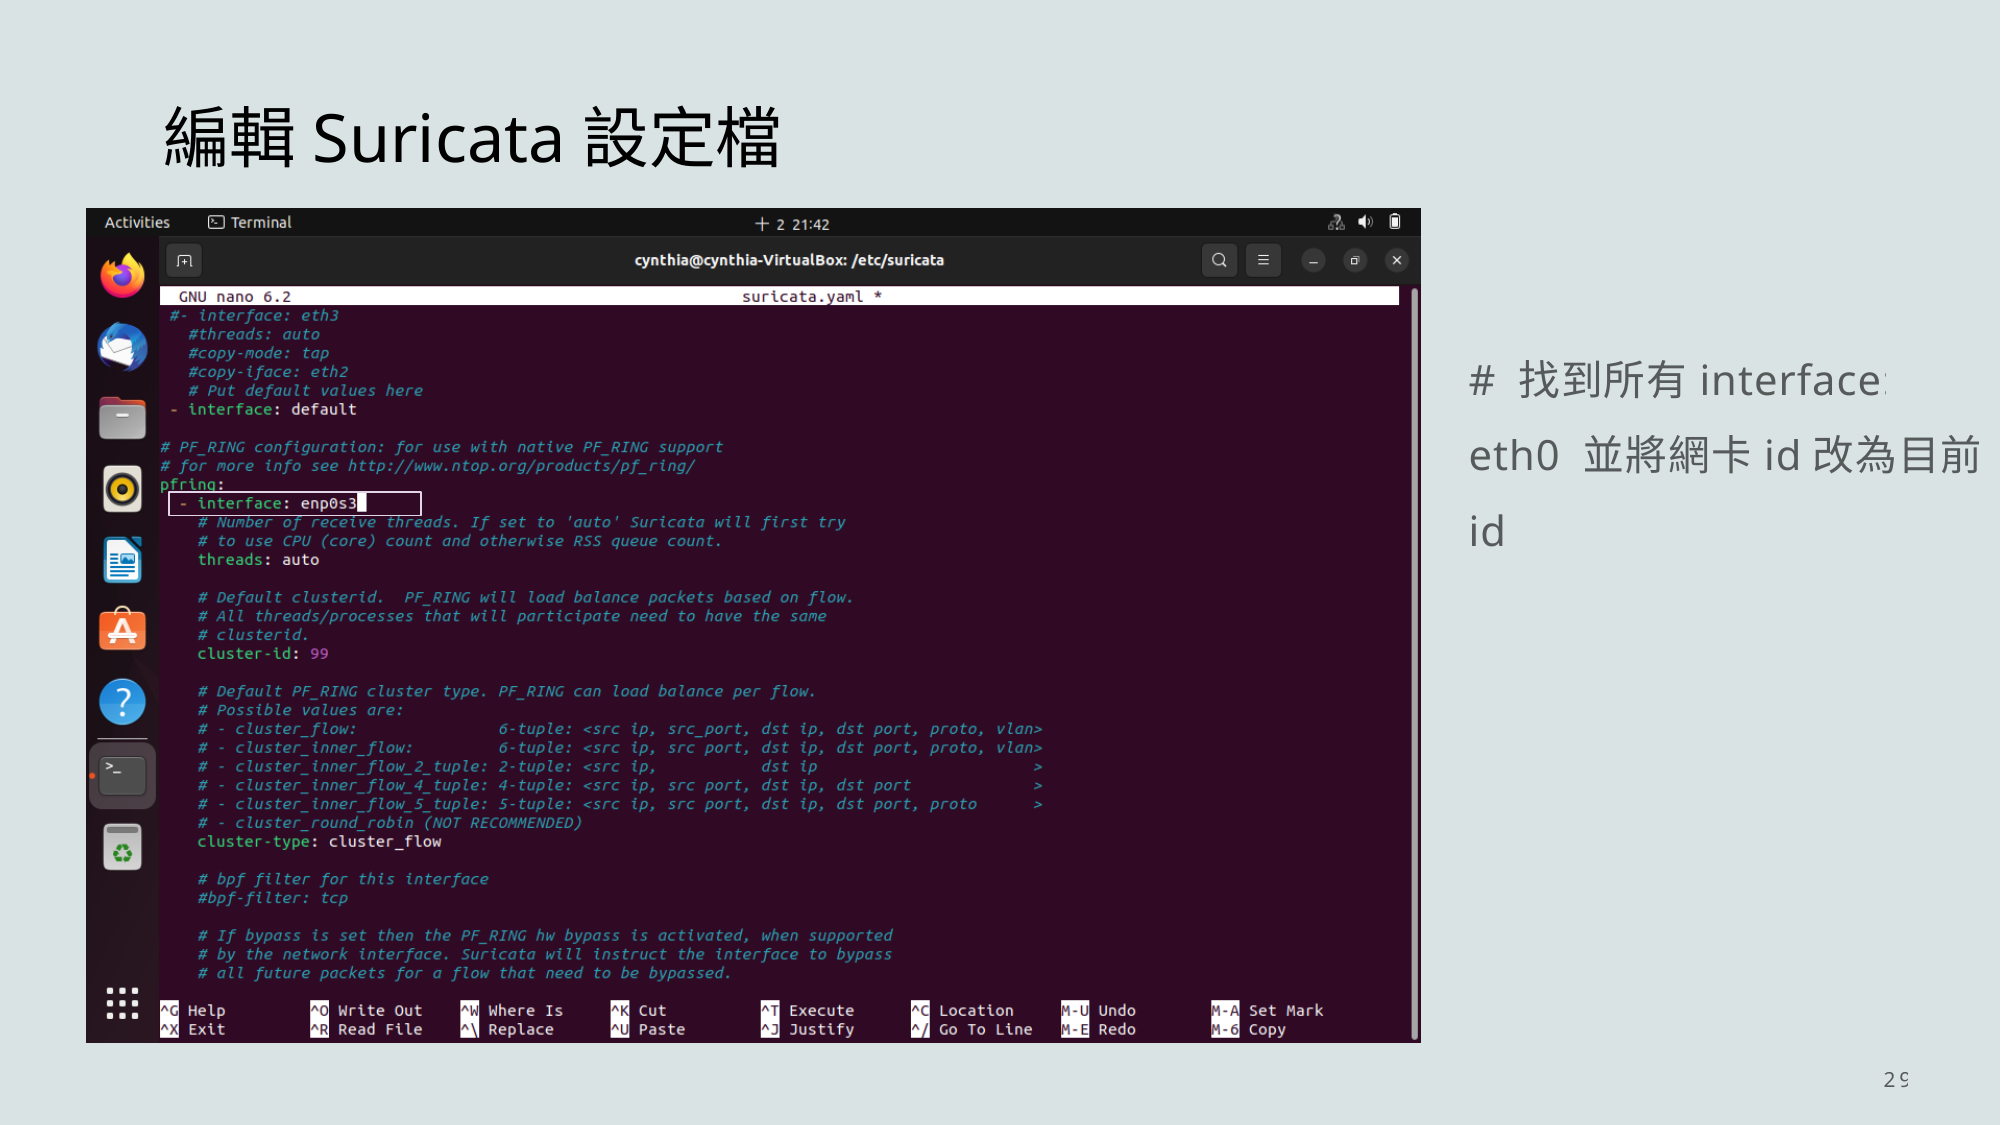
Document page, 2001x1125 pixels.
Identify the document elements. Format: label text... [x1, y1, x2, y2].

picture [86, 208, 1421, 1043]
title 編輯Suricata設定檔 [86, 87, 859, 184]
slide_number 29 [1637, 1042, 1927, 1119]
text_box # 找到所有interface: eth0 並將網卡id改為目前id [1453, 321, 2000, 804]
